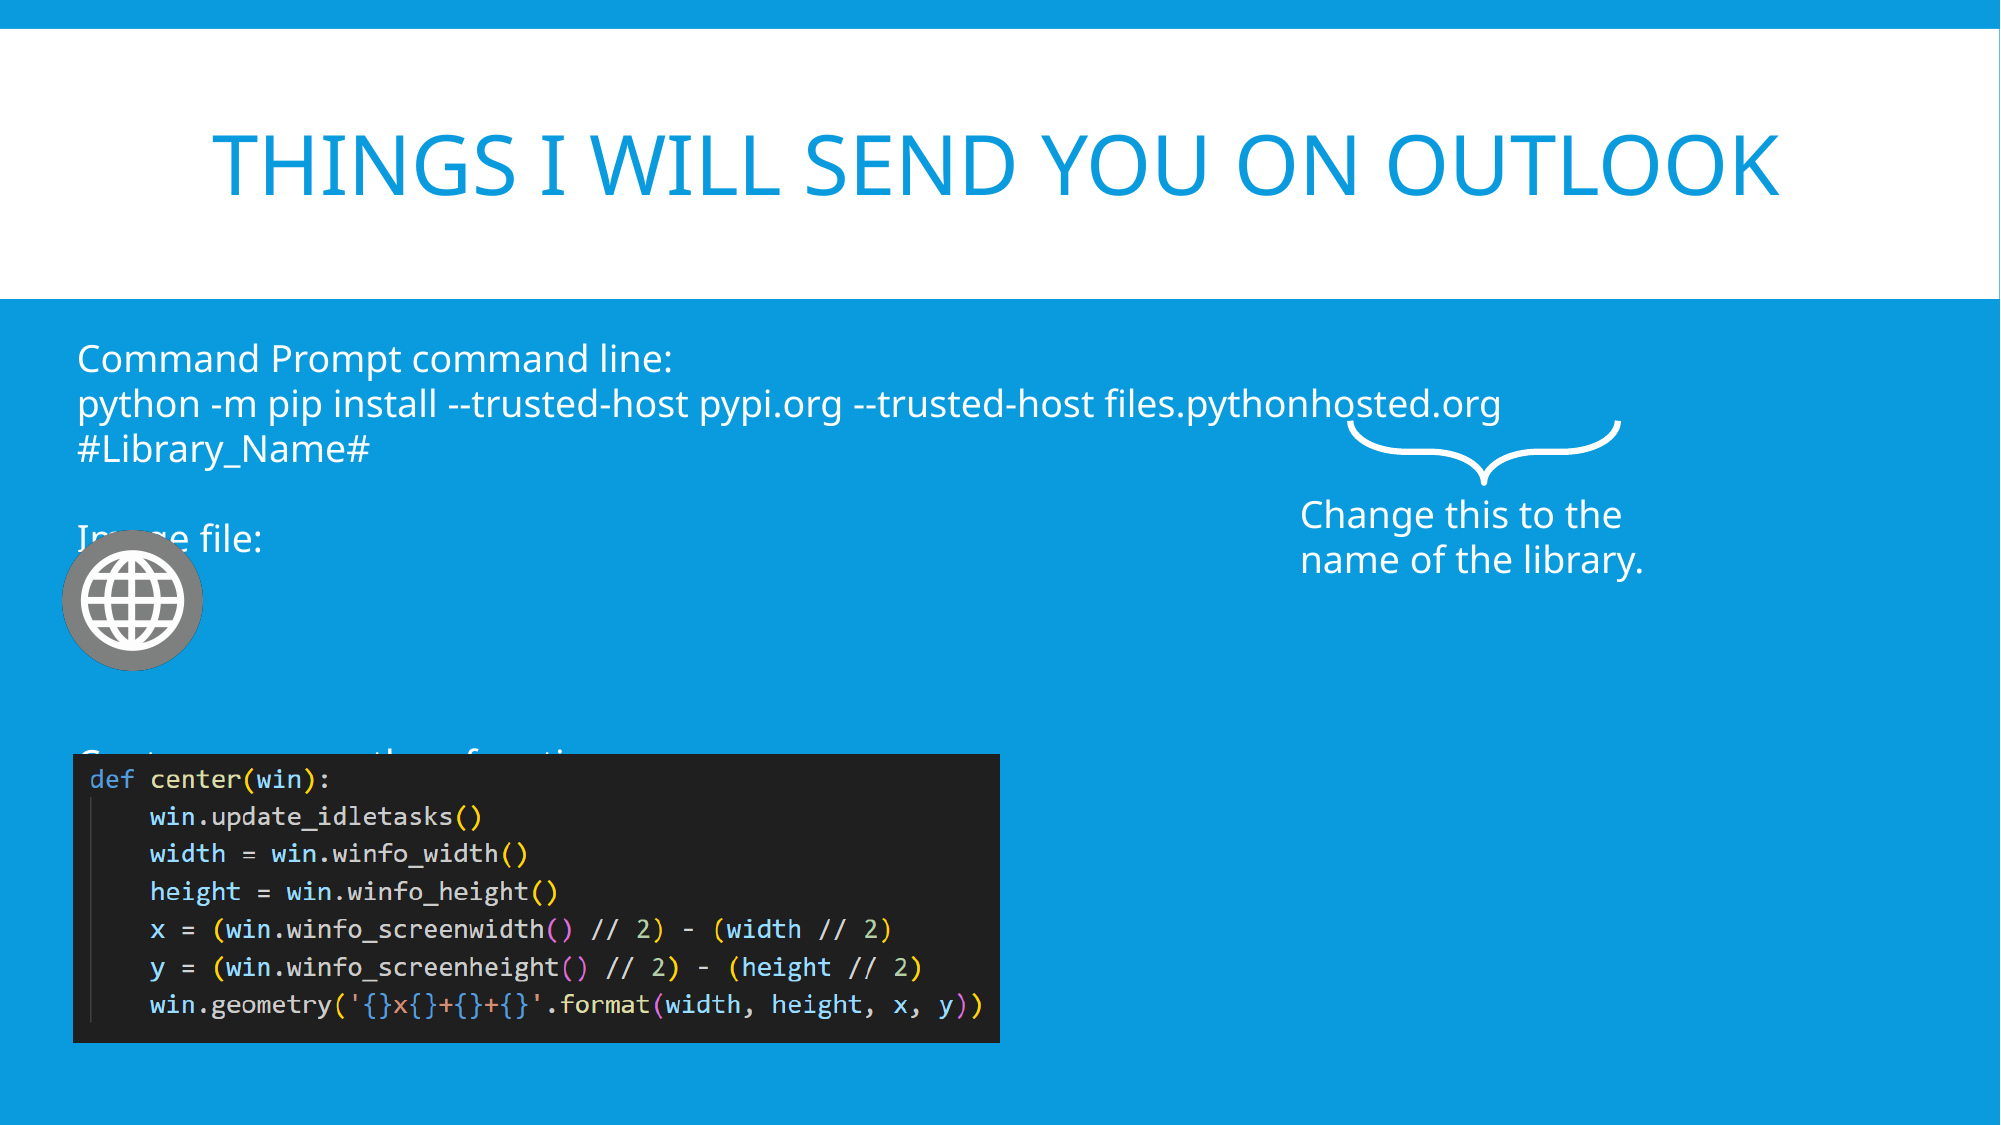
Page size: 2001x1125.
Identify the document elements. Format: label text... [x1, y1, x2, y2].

text_box Change this to the name of the library. [1284, 483, 1700, 589]
title Things I will send you on Outlook [197, 46, 1803, 295]
picture [74, 754, 999, 1042]
text_box [1349, 420, 1619, 483]
picture [63, 530, 202, 670]
text_box Command Prompt command line: python -m pip install --trusted-host pypi.org --trusted-host files.pythonhosted.org #Library_Name# Image file: Centre screen python function: [62, 283, 1710, 973]
